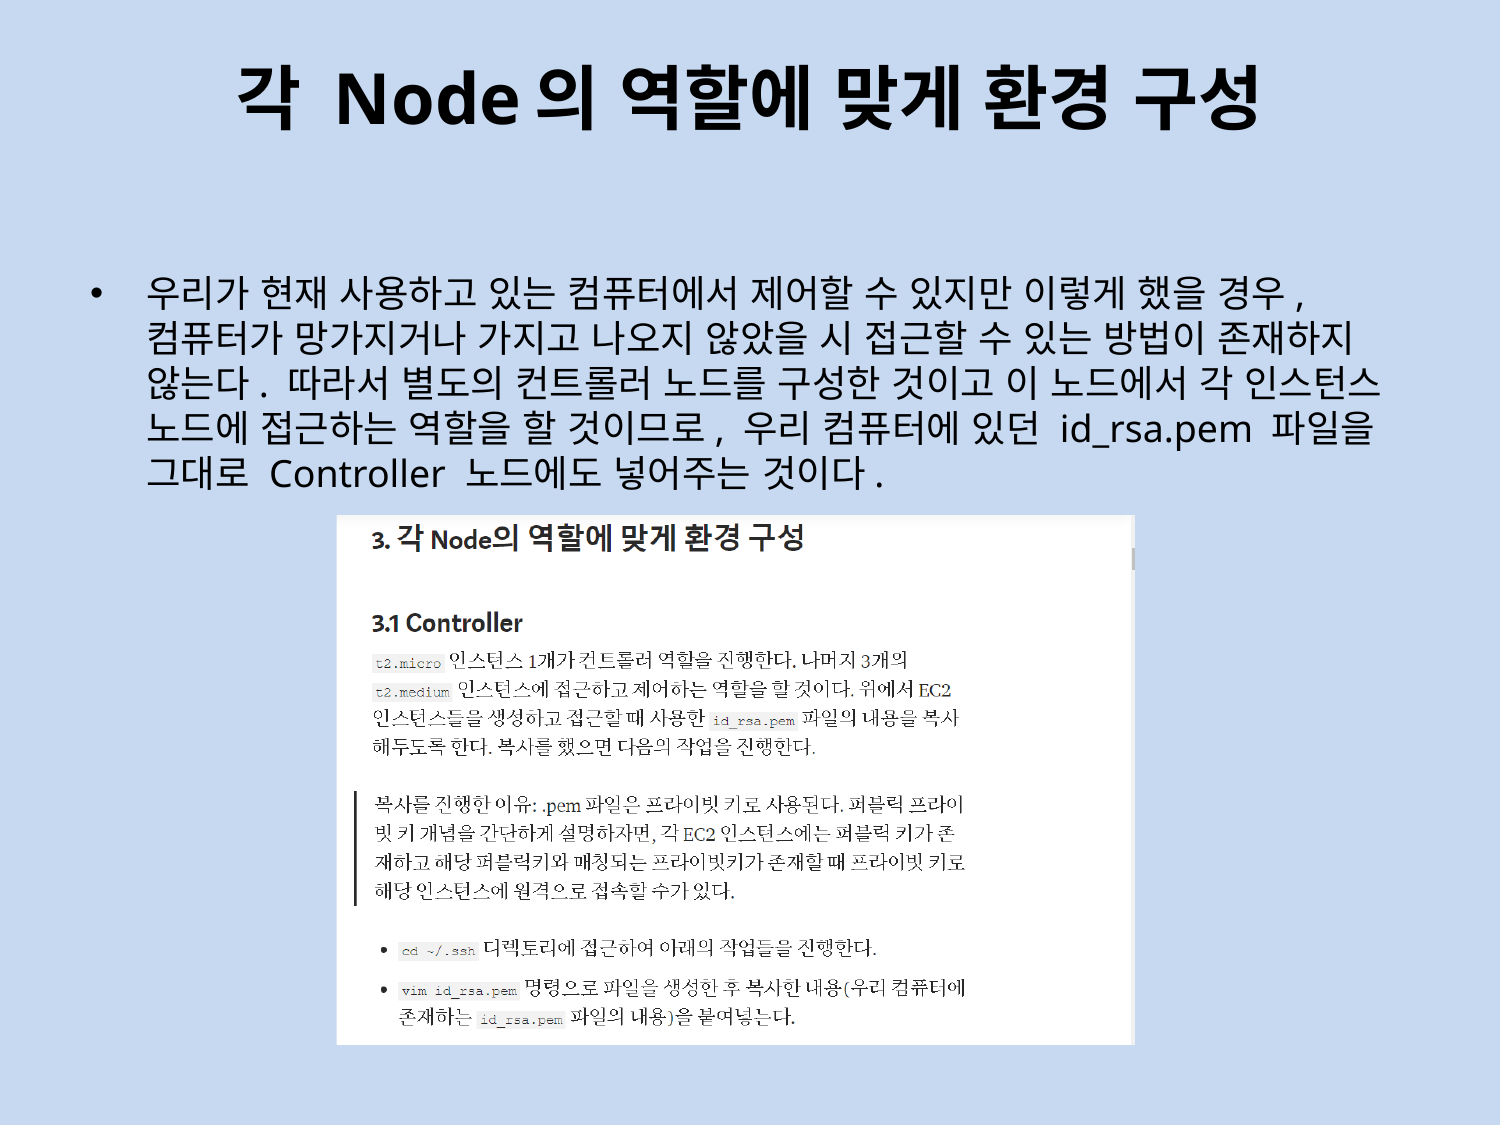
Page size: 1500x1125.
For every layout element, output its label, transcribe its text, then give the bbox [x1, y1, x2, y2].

picture [336, 514, 1136, 1046]
list 우리가 현재 사용하고 있는 컴퓨터에서 제어할 수 있지만 이렇게 했을 경우, 컴퓨터가 망가지거나 가지고 나오지 않았을 시 접근할 수 있는 방법이 존재하지 않는다. 따라서 별도의 컨트롤러 노드를 구성한 것이고 이 노드에서 각 인스턴스 노드에 접근하는 역할을 할 것이므로, 우리 컴퓨터에 있던 id_rsa.pem 파일을 그대로 Controller 노드에도 넣어주는 것이다. [75, 262, 1425, 1005]
title 각 Node의 역할에 맞게 환경 구성 [75, 45, 1425, 233]
